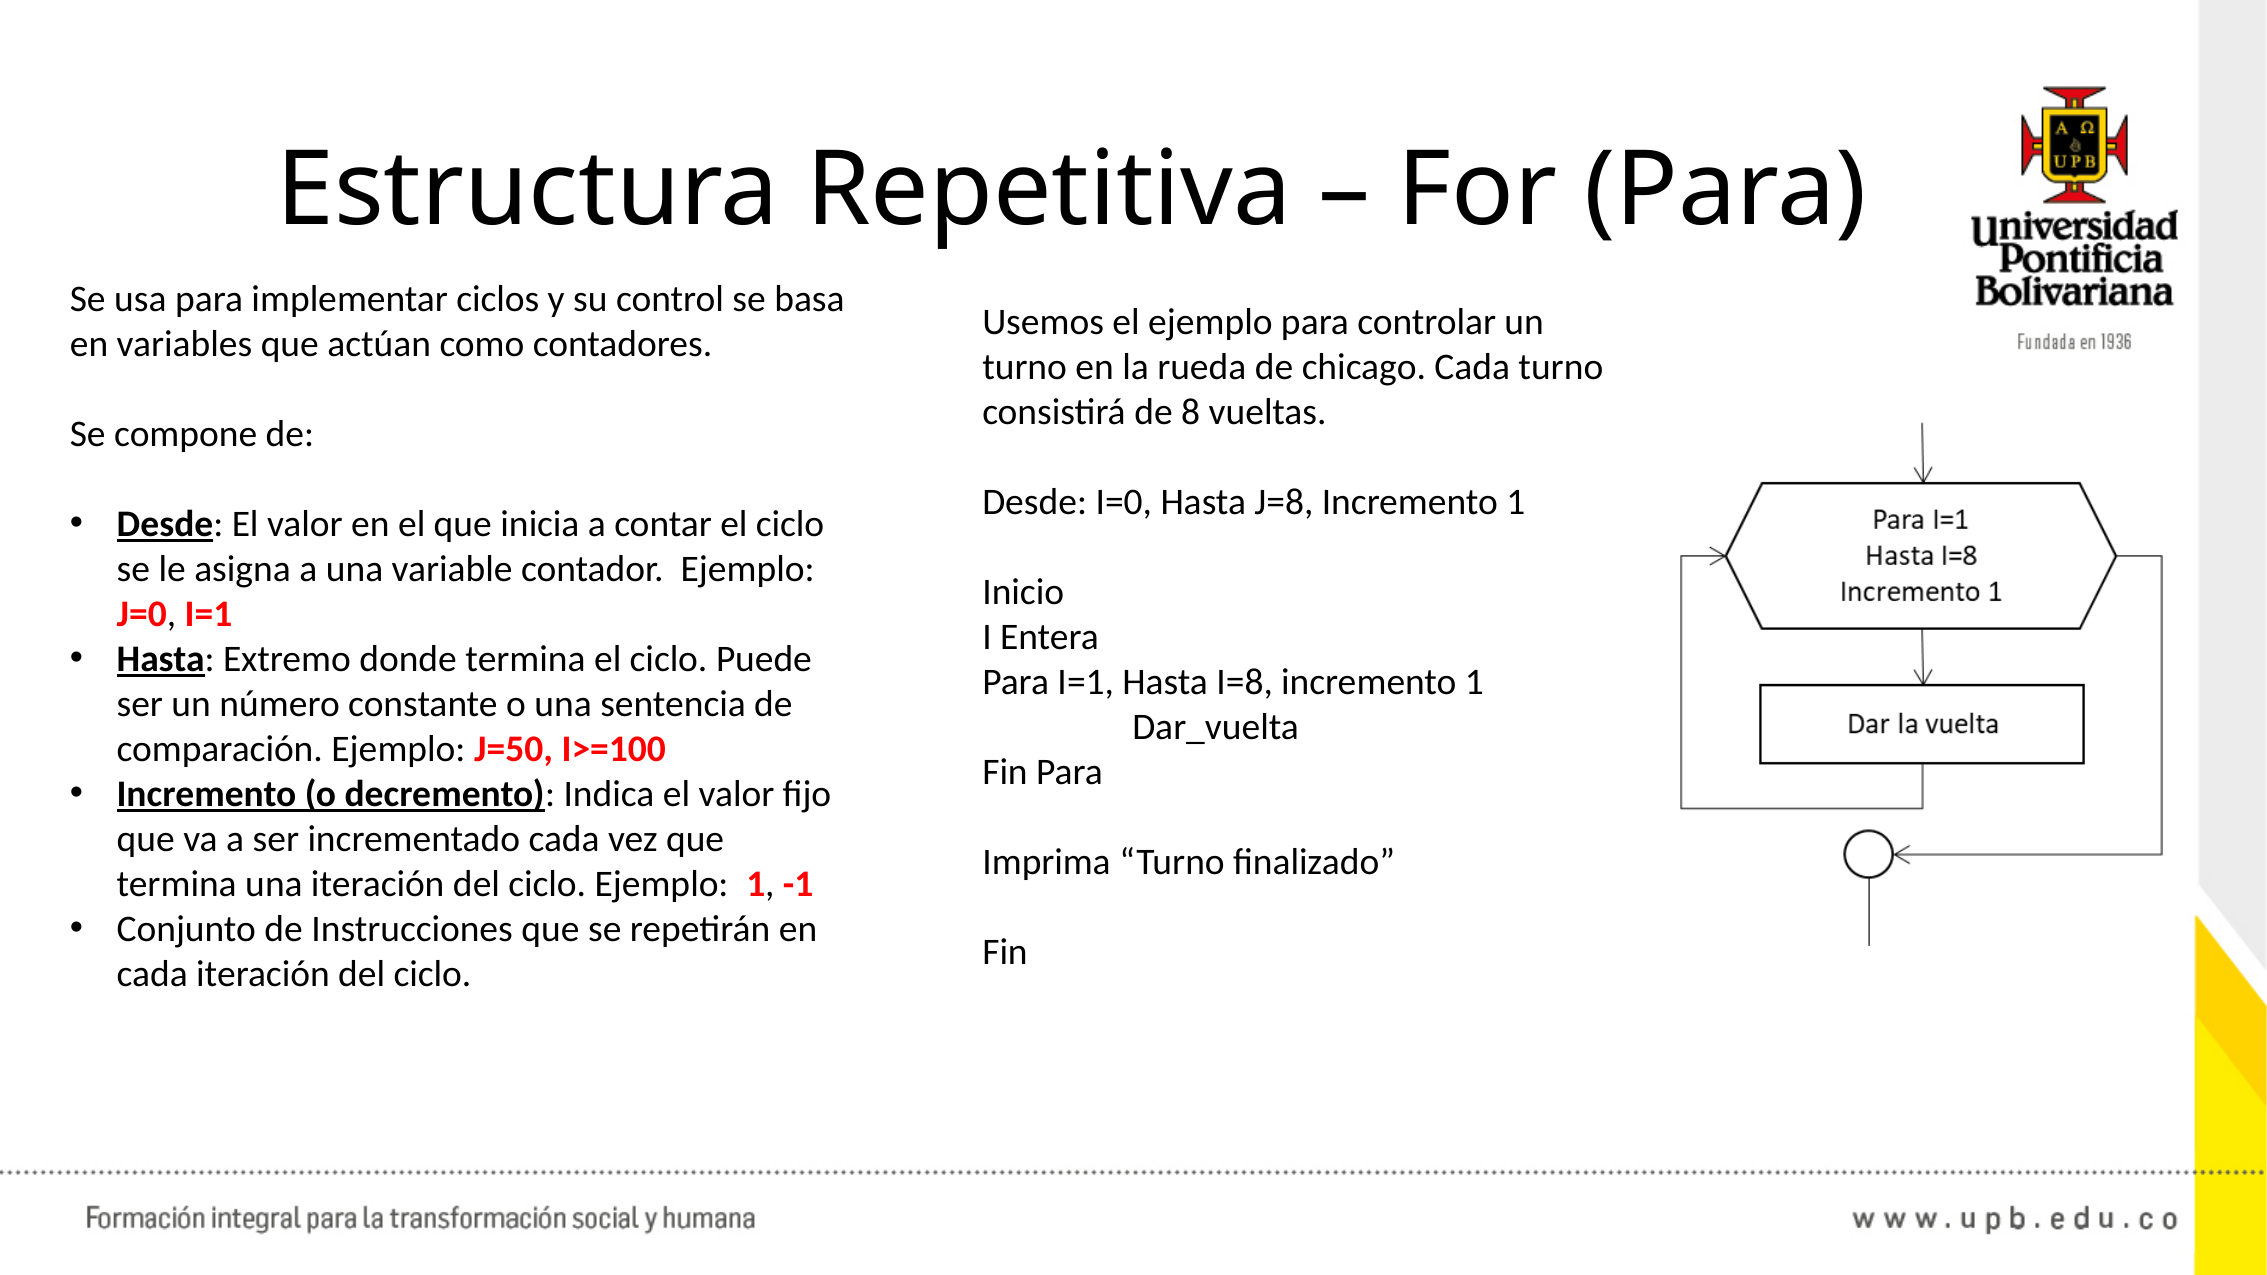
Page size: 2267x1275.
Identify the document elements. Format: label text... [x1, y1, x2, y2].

title Estructura Repetitiva – For (Para) [155, 67, 1883, 315]
text_box Usemos el ejemplo para controlar un turno en la rueda de chicago. Cada turno consistirá de 8 vueltas. Desde: I=0, Hasta J=8, Incremento 1 Inicio I Entera Para I=1, Hasta I=8, incremento 1 Dar_vuelta Fin Para Imprima “Turno finalizado” Fin [967, 289, 1625, 1070]
text_box Se usa para implementar ciclos y su control se basa en variables que actúan como contadores. Se compone de: Desde: El valor en el que inicia a contar el ciclo se le asigna a una variable contador. Ejemplo: J=0, I=1 Hasta: Extremo donde termina el ciclo. Puede ser un número constante o una sentencia de comparación. Ejemplo: J=50, I>=100 Incremento (o decremento): Indica el valor fijo que va a ser incrementado cada vez que termina una iteración del ciclo. Ejemplo: 1, -1 Conjunto de Instrucciones que se repetirán en cada iteración del ciclo. [54, 266, 863, 1047]
picture [0, 0, 2267, 1275]
